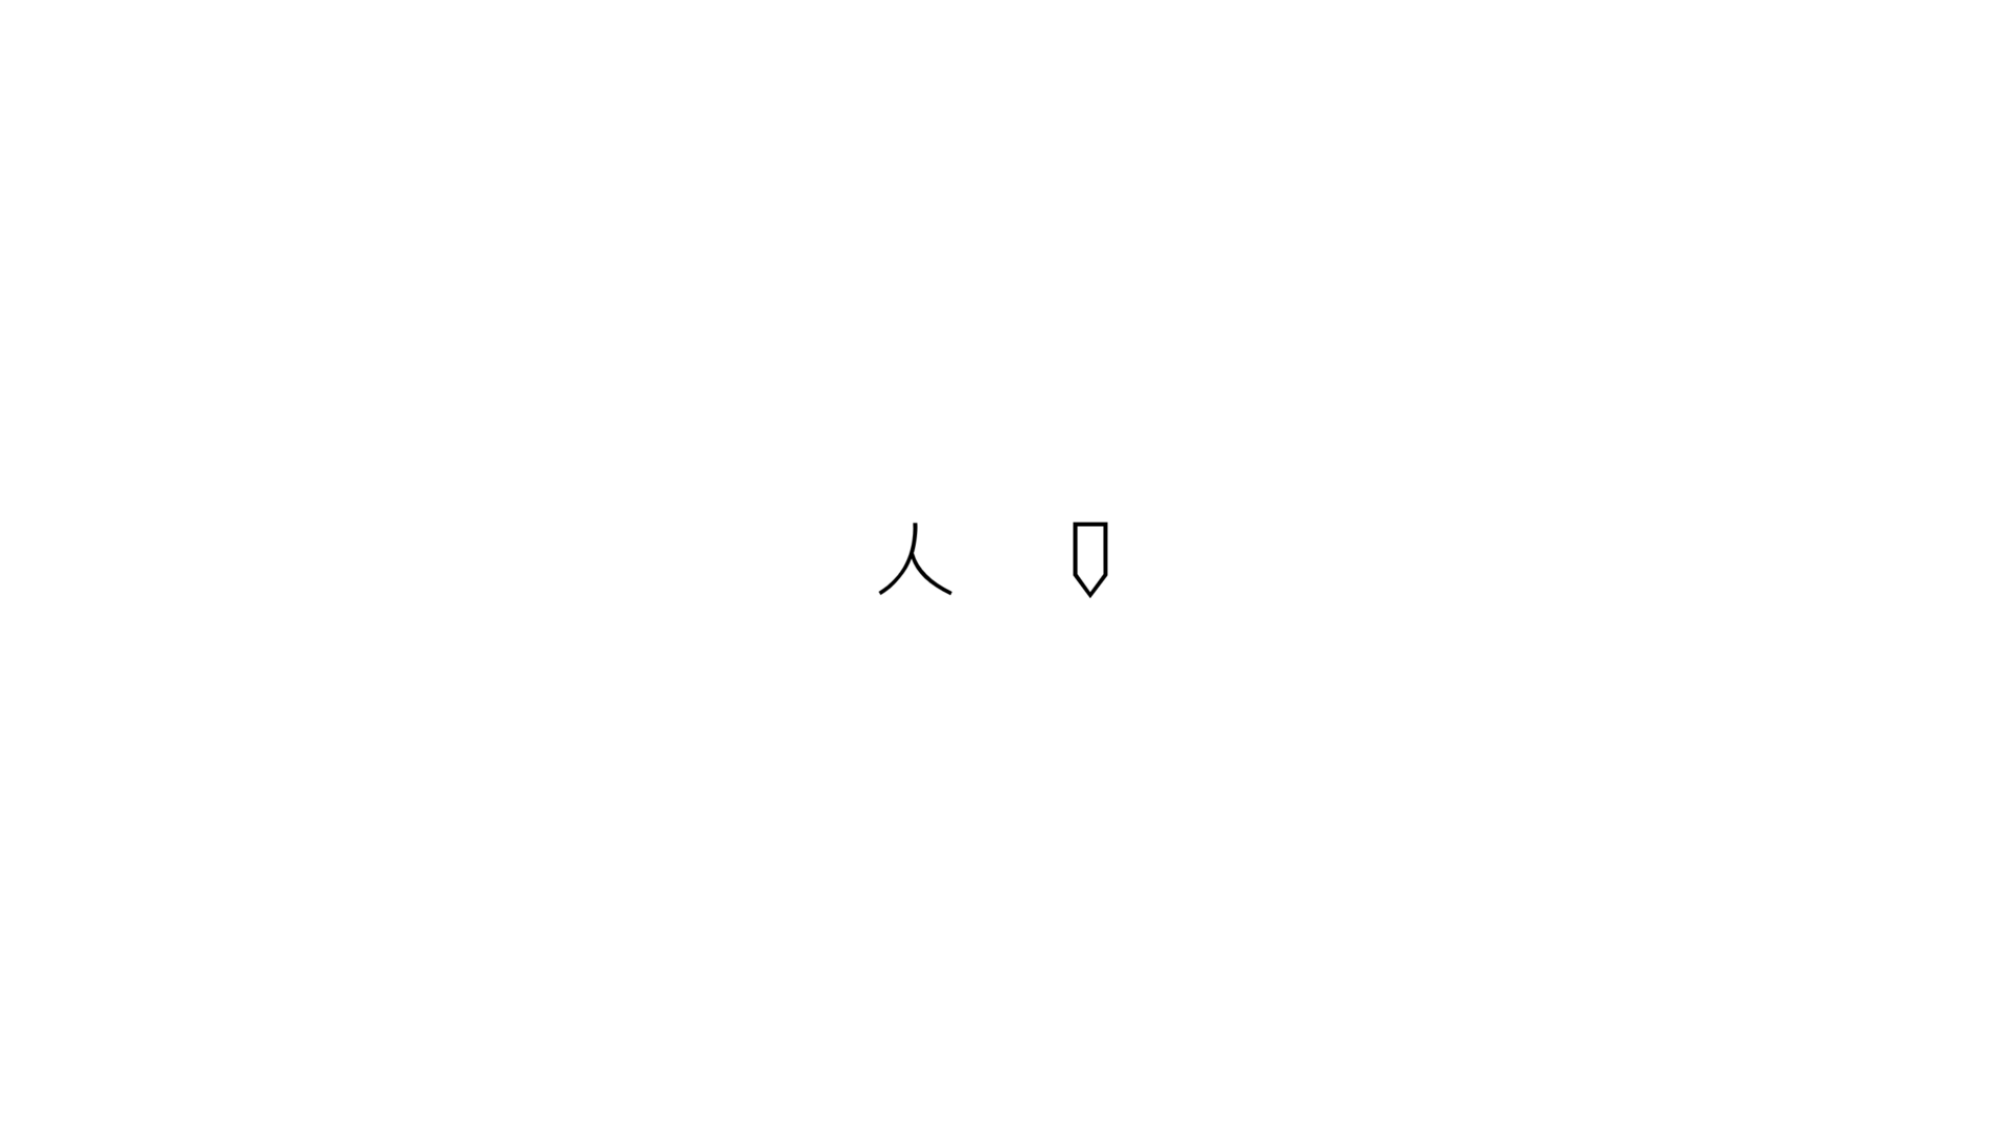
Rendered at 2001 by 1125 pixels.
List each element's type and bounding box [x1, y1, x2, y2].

picture [805, 440, 1195, 685]
